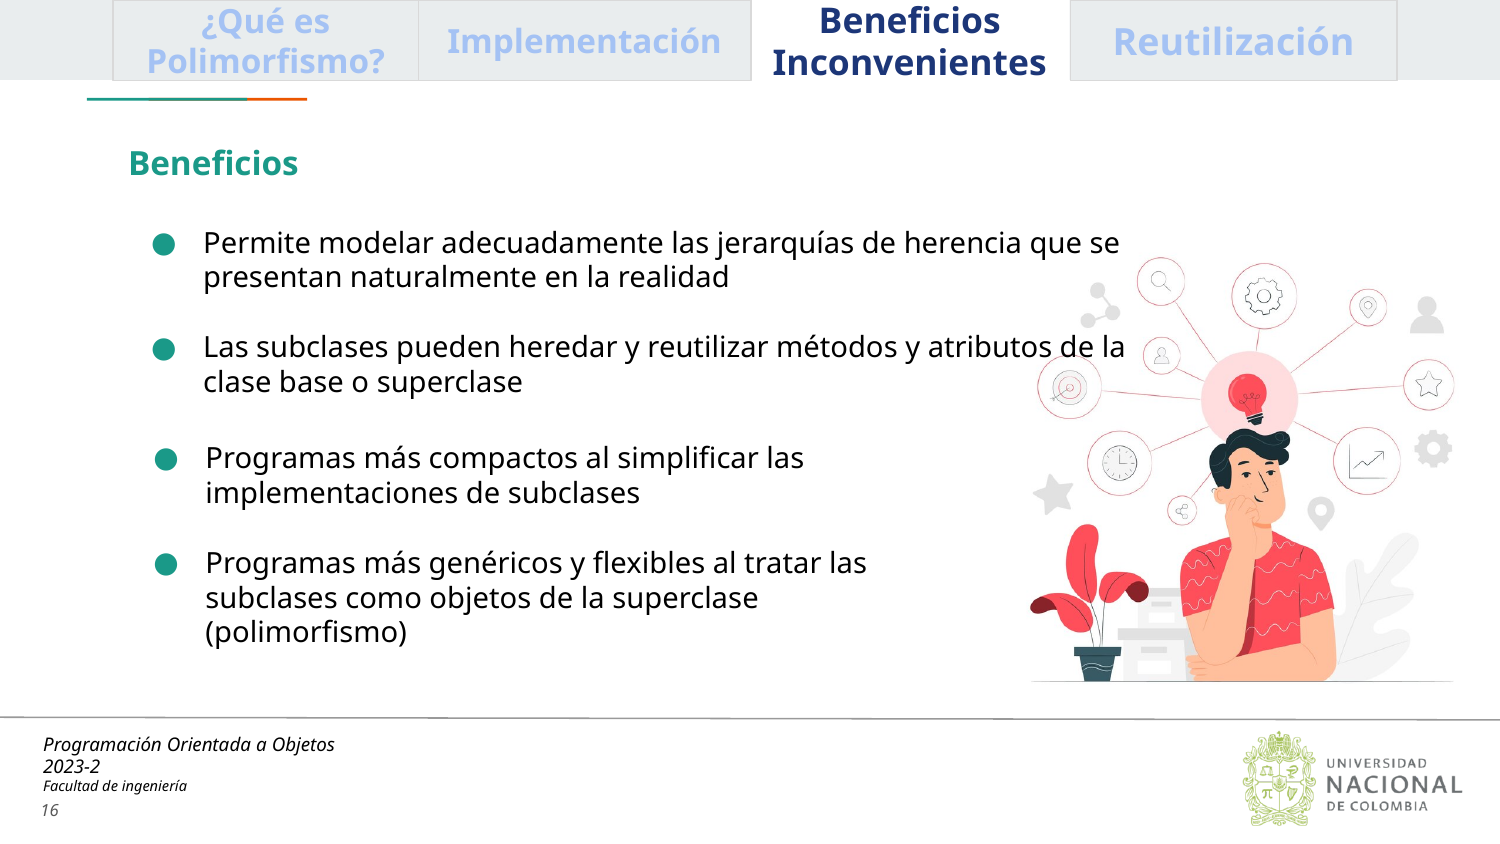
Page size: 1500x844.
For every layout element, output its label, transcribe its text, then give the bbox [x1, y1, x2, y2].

slide_number ‹#› [25, 779, 116, 844]
picture [1239, 727, 1466, 829]
text_box Beneficios [113, 127, 456, 198]
text_box Implementación [418, 0, 751, 81]
picture [997, 224, 1483, 709]
text_box Reutilización [1070, 0, 1398, 81]
text_box Beneficios Inconvenientes [751, 0, 1070, 81]
text_box ¿Qué es Polimorfismo? [113, 0, 418, 81]
text_box Permite modelar adecuadamente las jerarquías de herencia que se presentan naturalmente en la realidad Las subclases pueden heredar y reutilizar métodos y atributos de la clase base o superclase [113, 208, 1209, 414]
text_box Programas más compactos al simplificar las implementaciones de subclases Programas más genéricos y flexibles al tratar las subclases como objetos de la superclase (polimorfismo) [115, 424, 905, 664]
